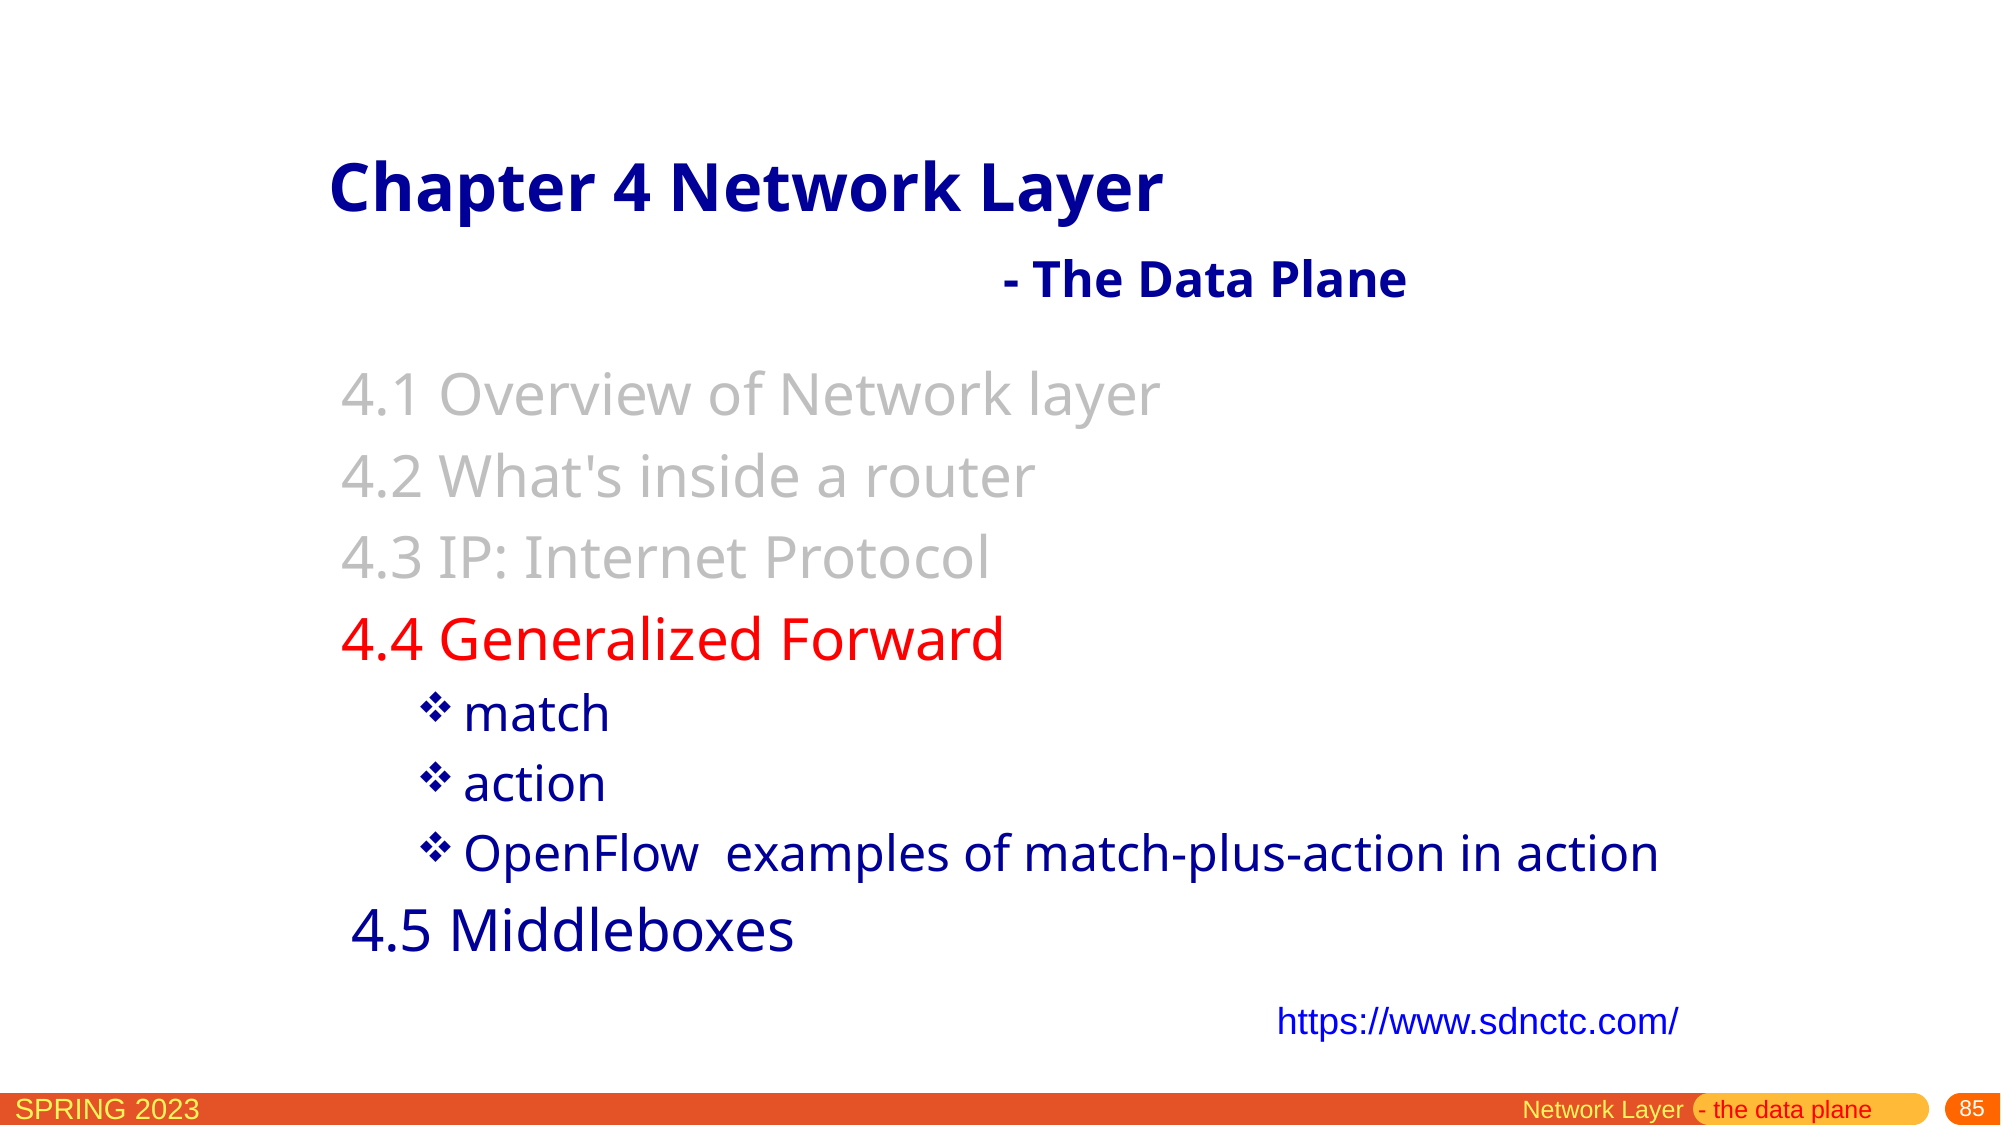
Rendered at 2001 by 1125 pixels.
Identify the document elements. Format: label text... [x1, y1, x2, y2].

text_box - The Data Plane [989, 240, 1486, 316]
list 4.1 Overview of Network layer 4.2 What's inside a router 4.3 IP: Internet Protocol 4.4 Generalized Forward match action OpenFlow examples of match-plus-action in action 4.5 Middleboxes [326, 349, 1768, 990]
text_box https://www.sdnctc.com/ [1262, 989, 1694, 1050]
text_box Chapter 4 Network Layer [313, 90, 1589, 279]
text_box Network Layer - the data plane [1507, 1086, 2000, 1125]
